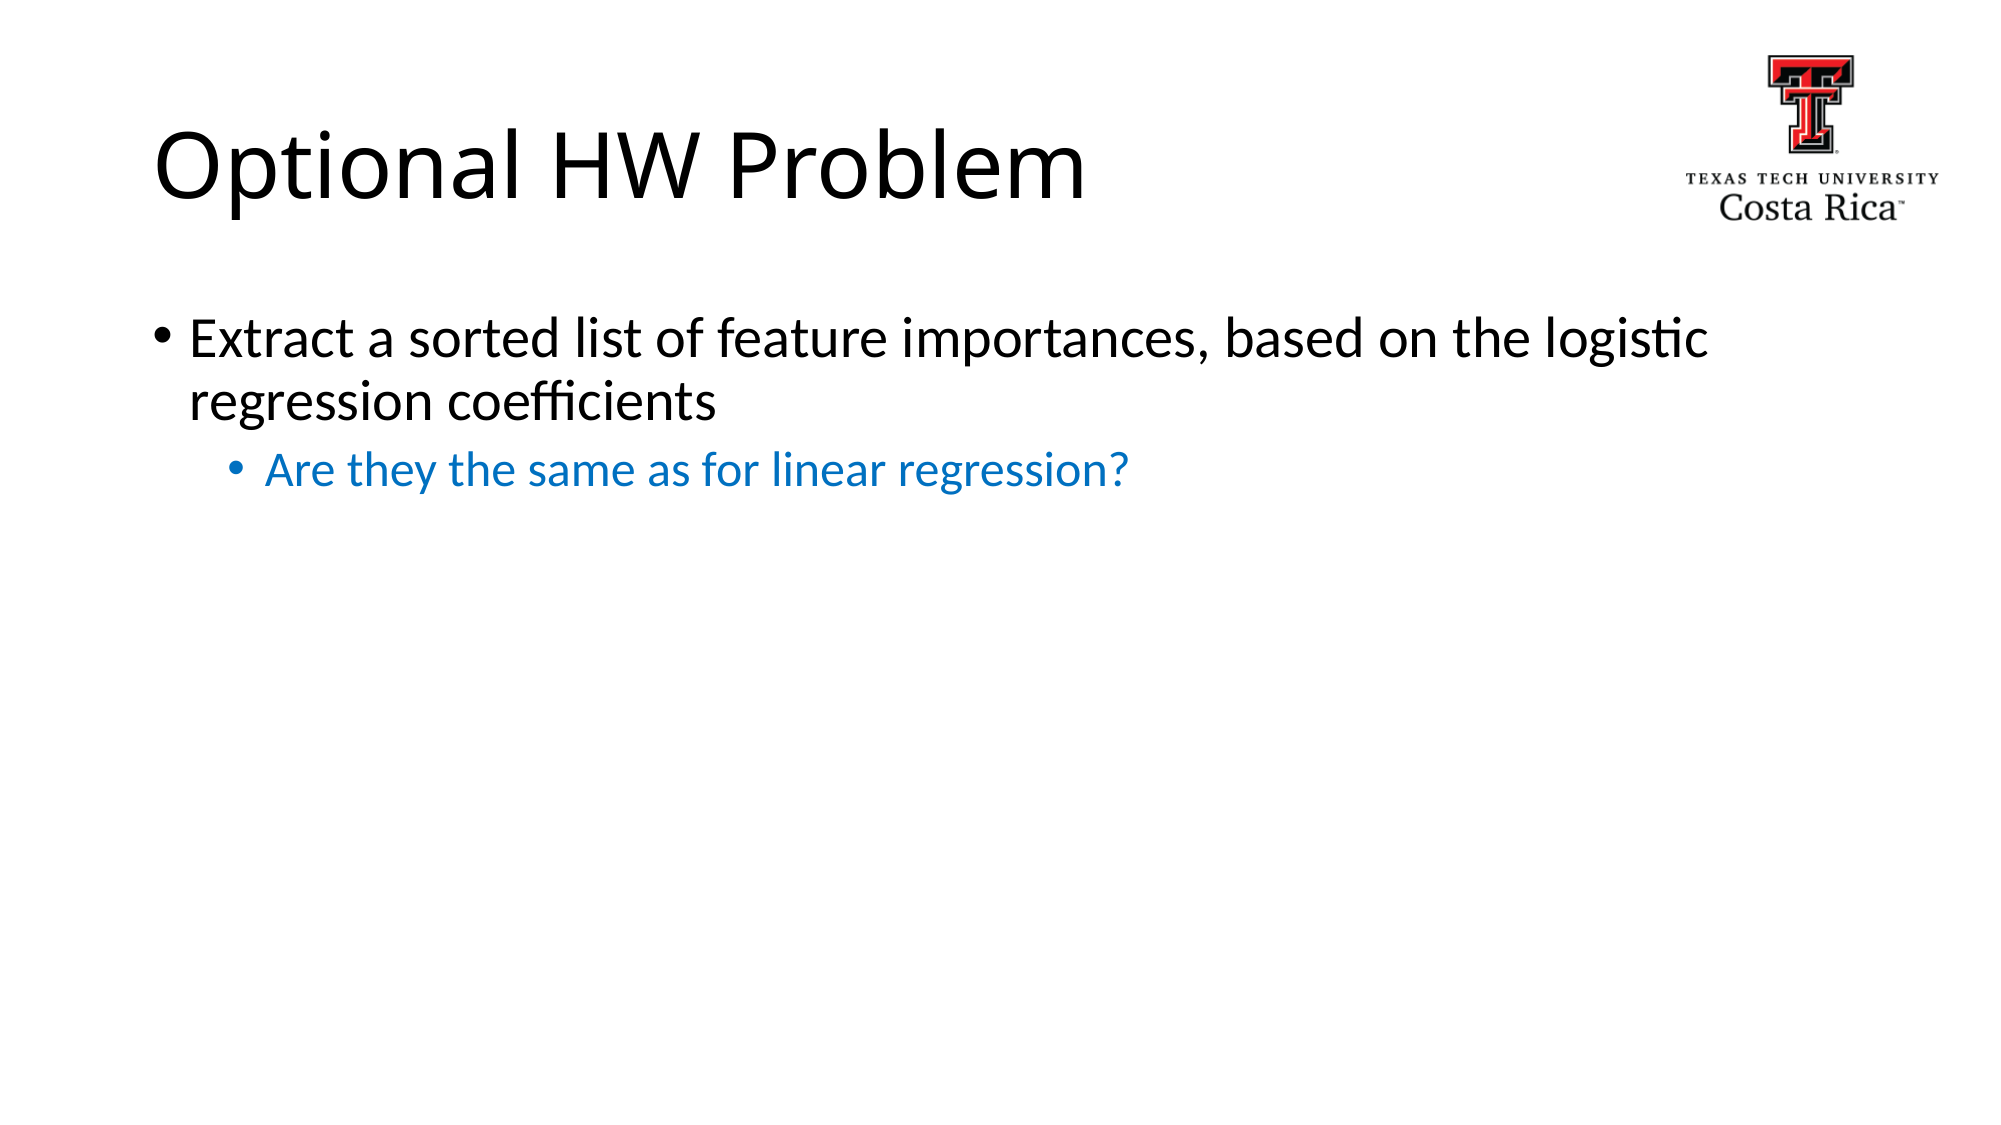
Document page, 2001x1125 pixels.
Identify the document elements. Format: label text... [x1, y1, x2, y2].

title Optional HW Problem [137, 59, 1863, 278]
list Extract a sorted list of feature importances, based on the logistic regression coefficients Are they the same as for linear regression? [137, 299, 1863, 1014]
picture [1664, 30, 1964, 251]
